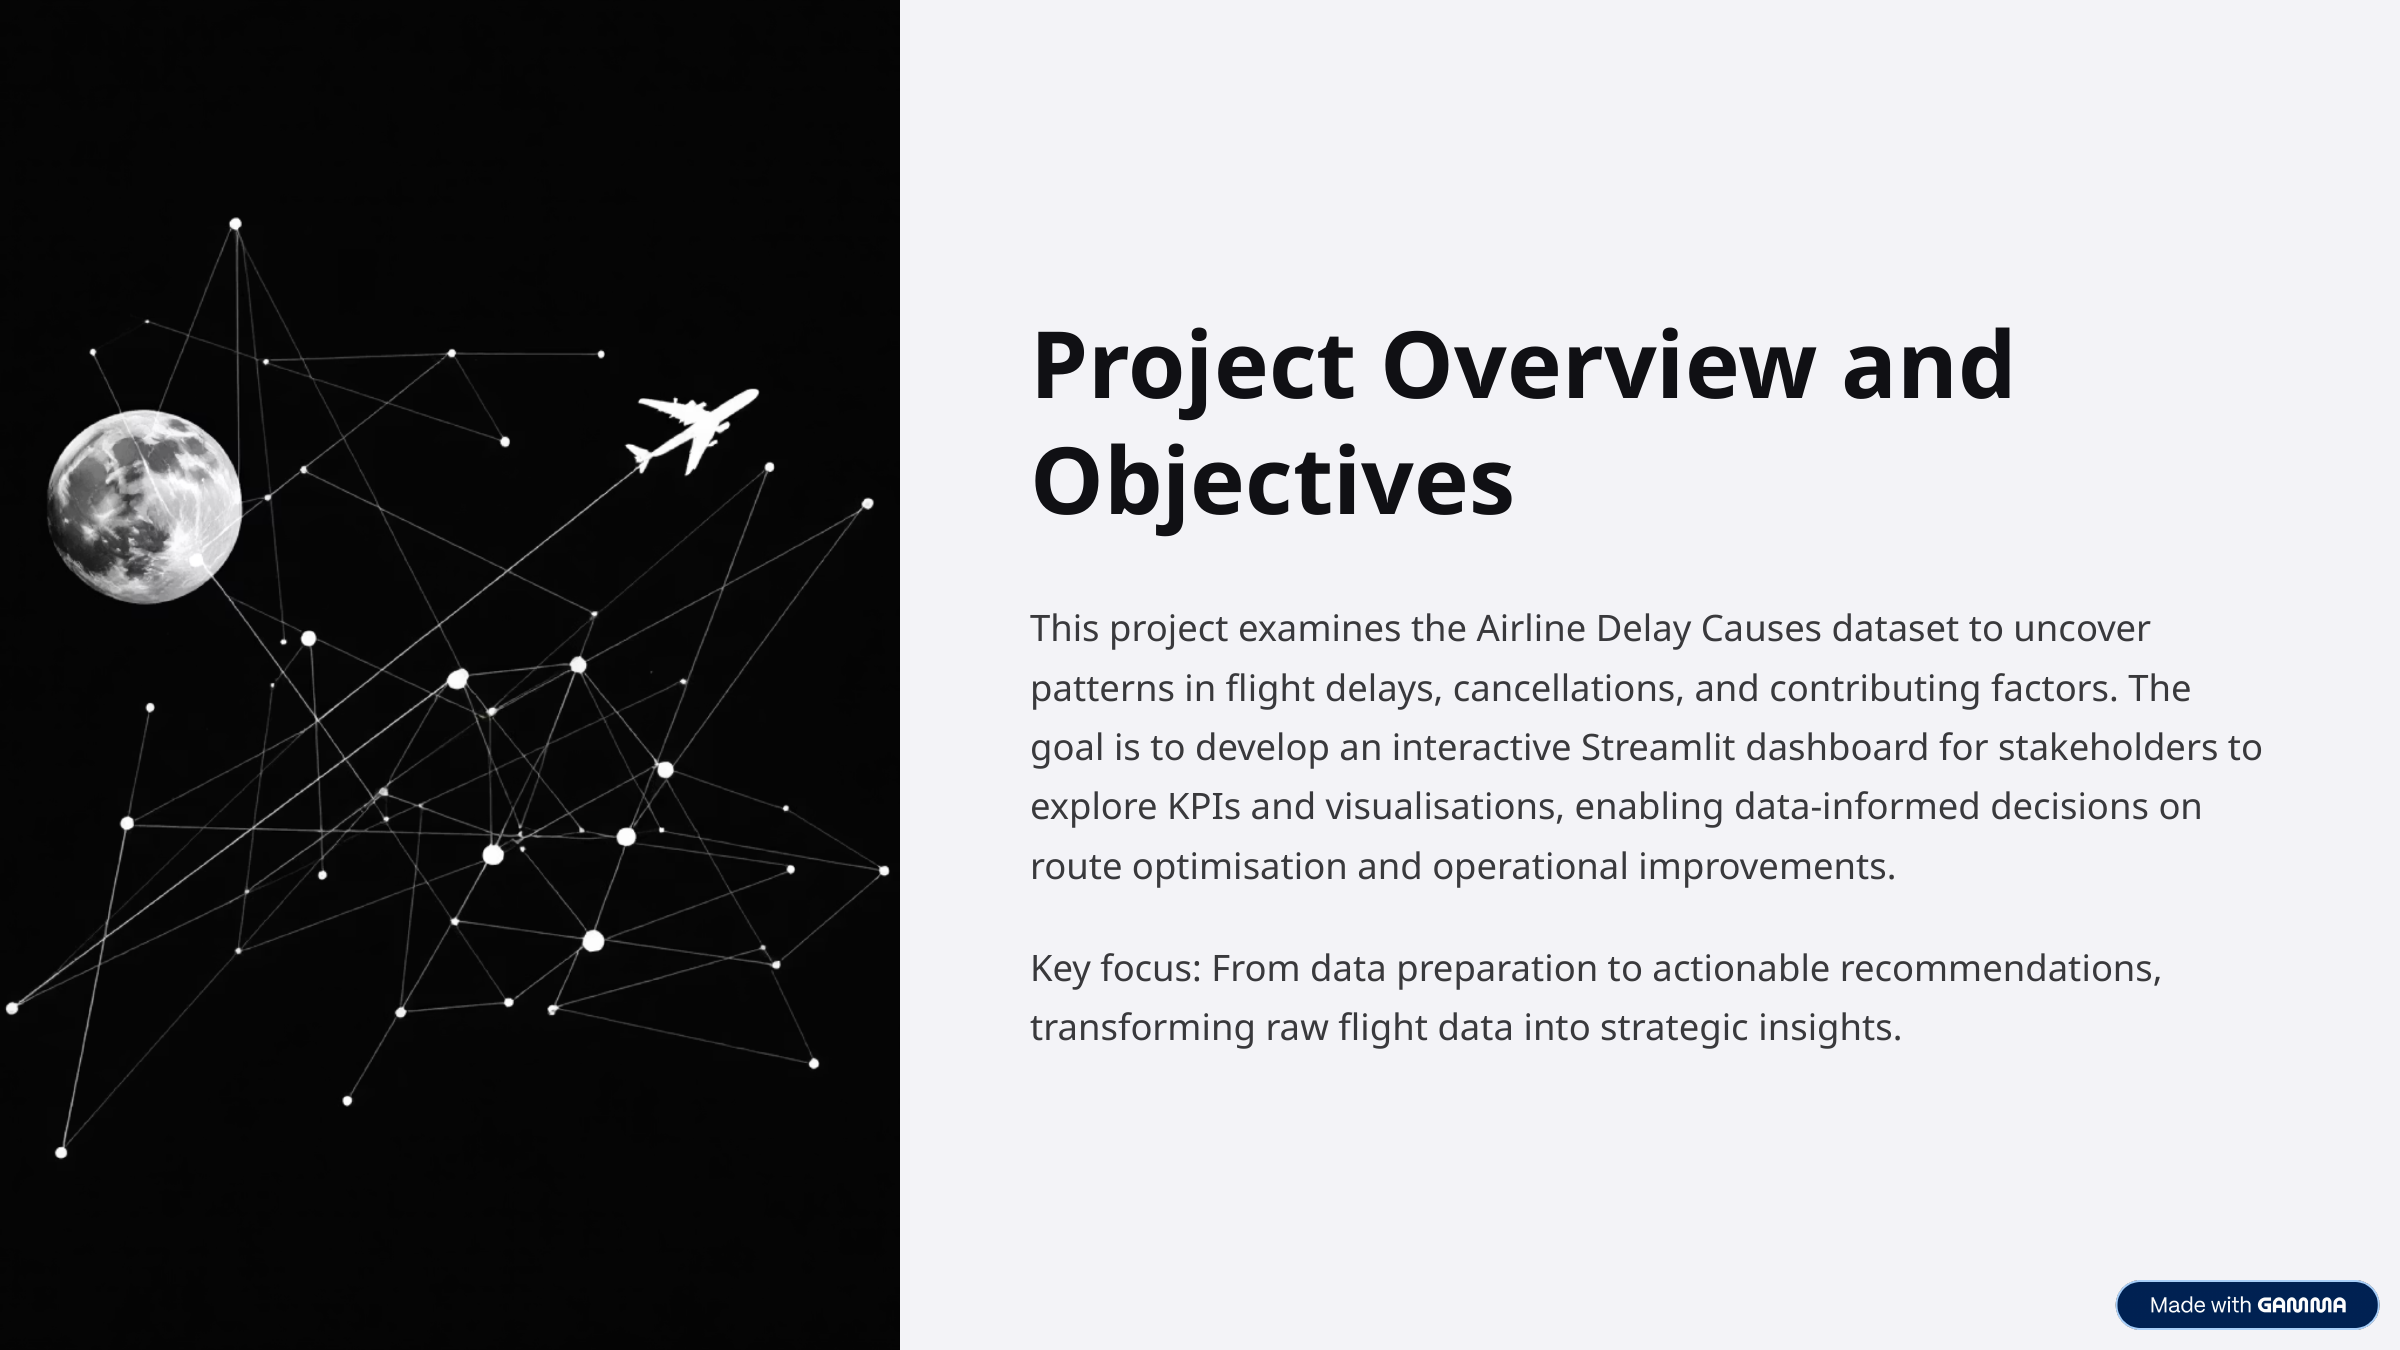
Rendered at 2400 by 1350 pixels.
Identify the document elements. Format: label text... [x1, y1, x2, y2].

picture [2106, 1271, 2389, 1339]
picture [0, 0, 900, 1350]
text_box Key focus: From data preparation to actionable recommendations, transforming raw flight data into strategic insights. [1030, 929, 2270, 1049]
text_box This project examines the Airline Delay Causes dataset to uncover patterns in flight delays, cancellations, and contributing factors. The goal is to develop an interactive Streamlit dashboard for stakeholders to explore KPIs and visualisations, enabling data-informed decisions on route optimisation and operational improvements. [1030, 589, 2270, 888]
text_box Project Overview and Objectives [1030, 301, 2270, 534]
